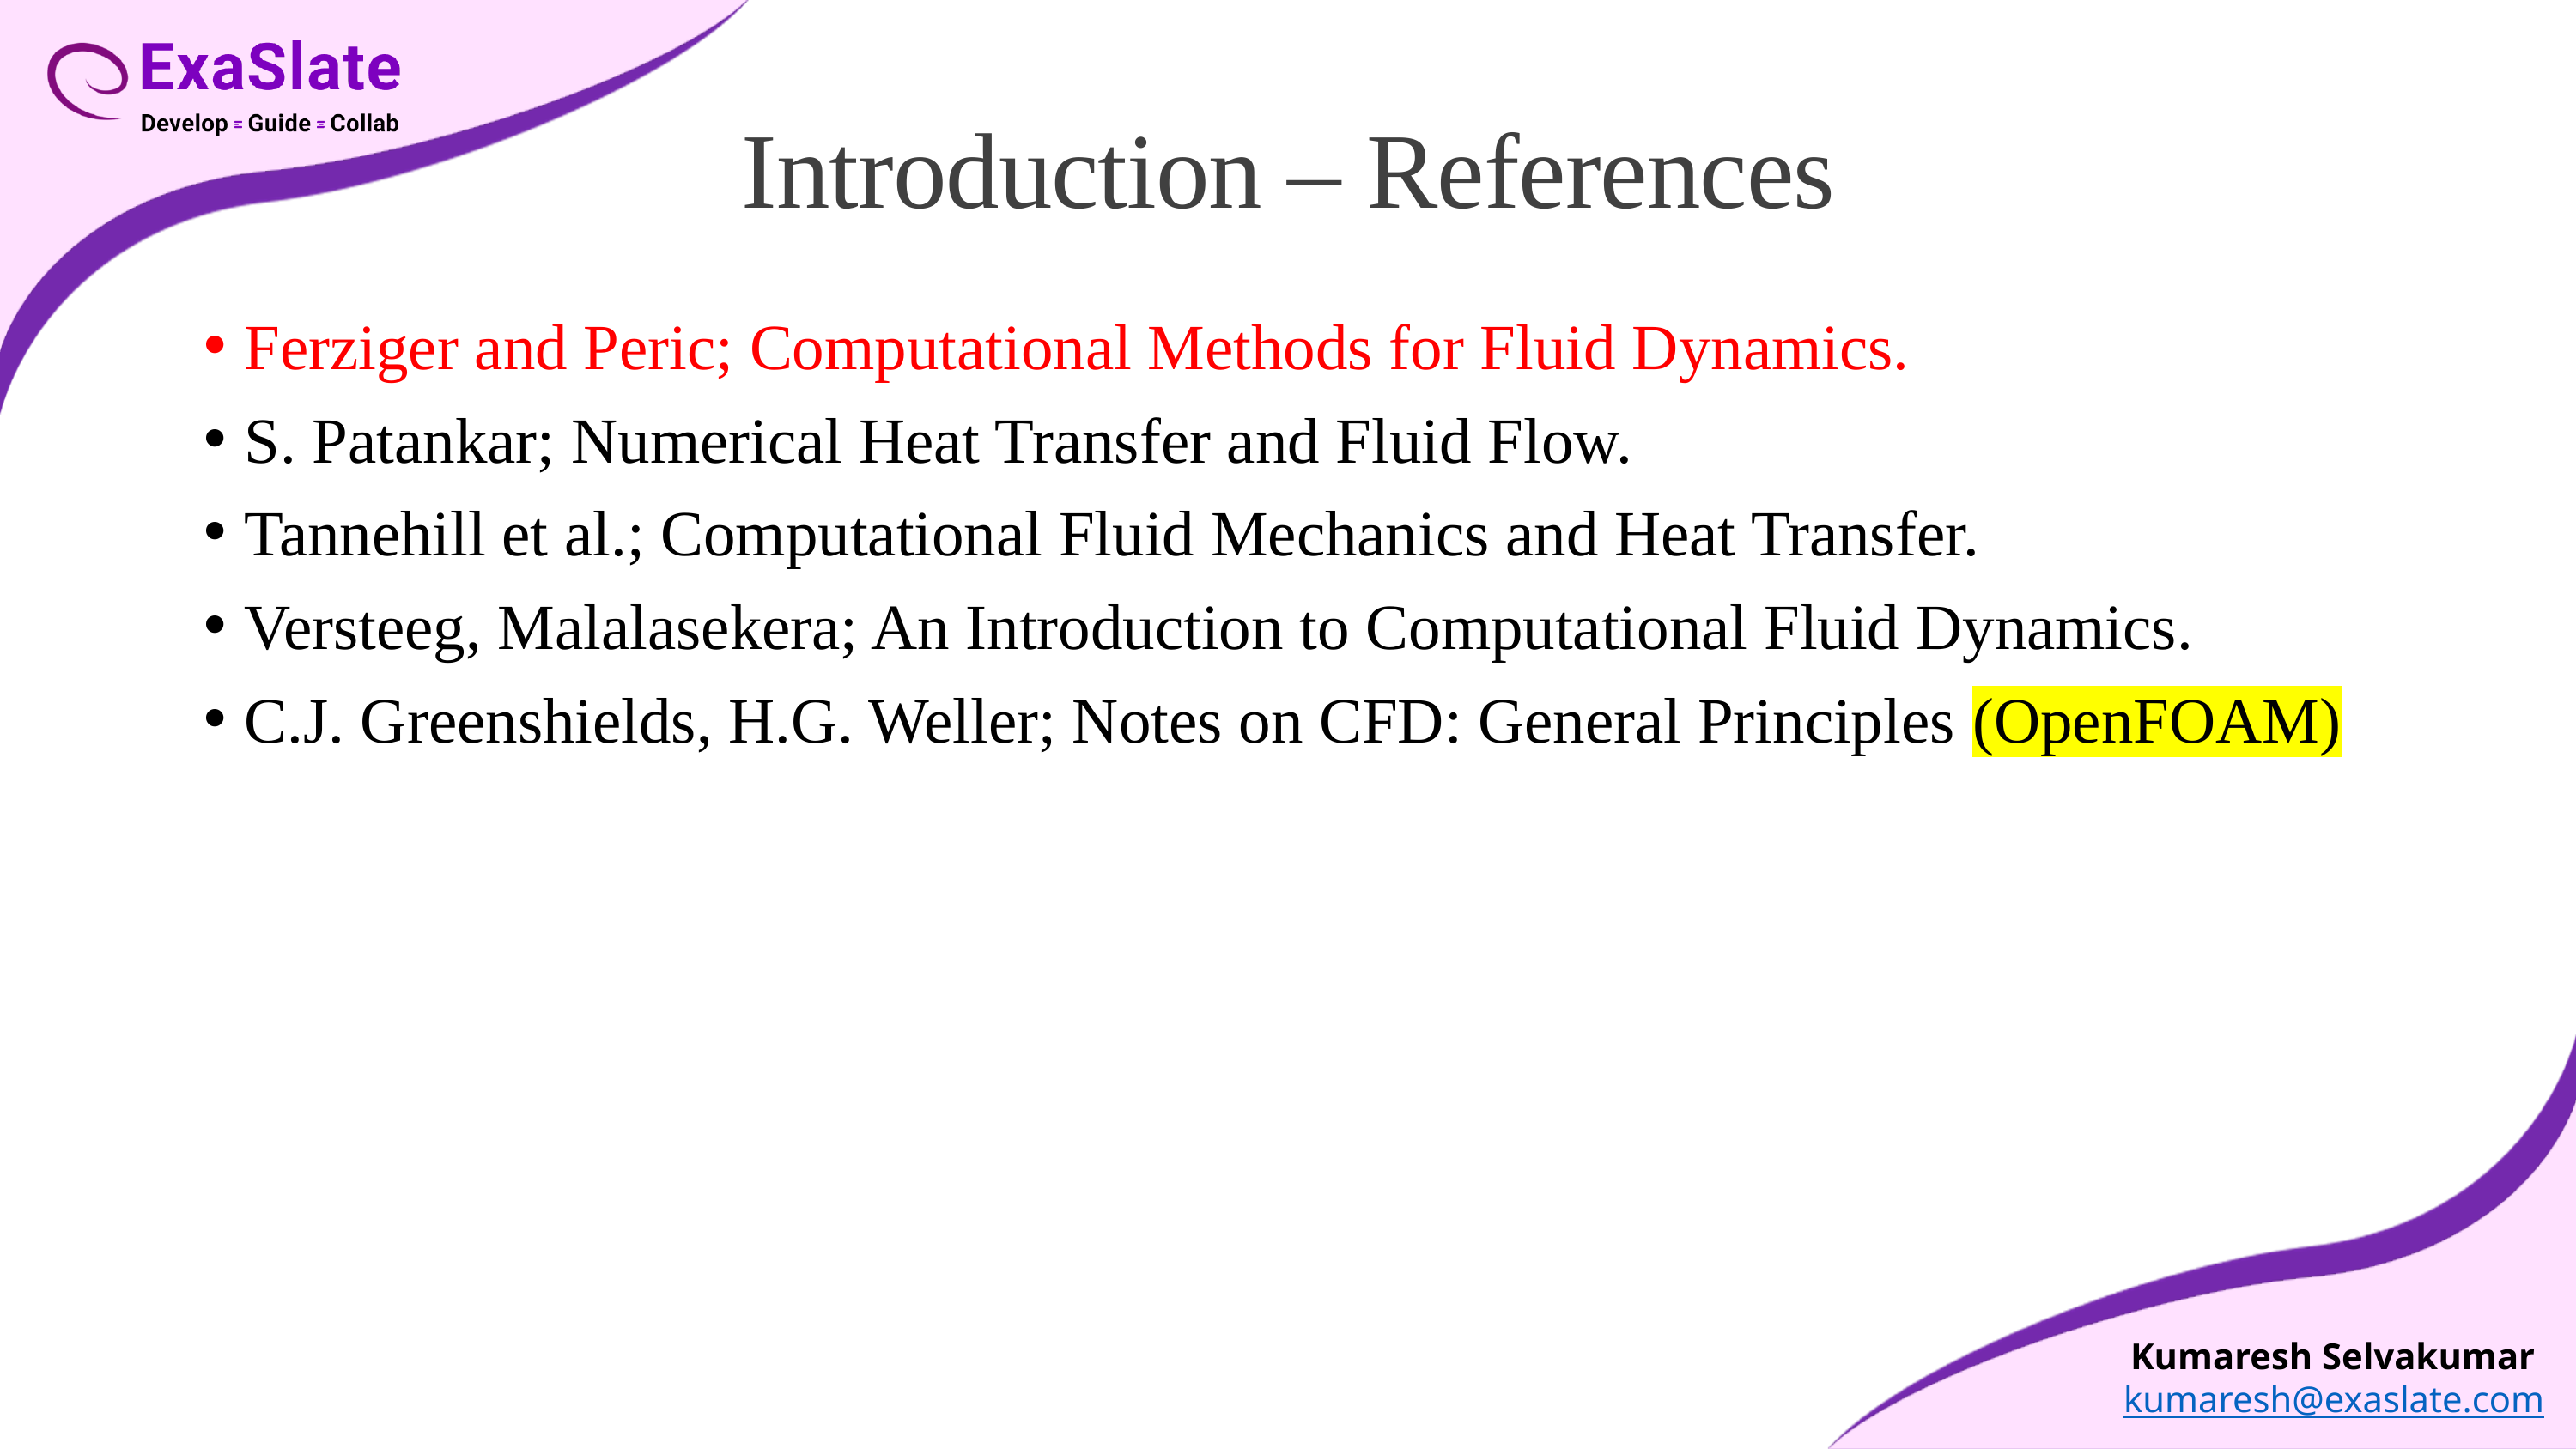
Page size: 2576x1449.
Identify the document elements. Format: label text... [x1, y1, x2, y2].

text_box Kumaresh Selvakumar kumaresh@exaslate.com [2107, 1327, 2557, 1449]
picture [0, 0, 749, 415]
picture [1828, 1034, 2576, 1448]
text_box Ferziger and Peric; Computational Methods for Fluid Dynamics. S. Patankar; Numerical Heat Transfer and Fluid Flow. Tannehill et al.; Computational Fluid Mechanics and Heat Transfer. Versteeg, Malalasekera; An Introduction to Computational Fluid Dynamics. C.J. Greenshields, H.G. Weller; Notes on CFD: General Principles (OpenFOAM) [191, 299, 2385, 762]
text_box Introduction – References [177, 76, 2399, 237]
